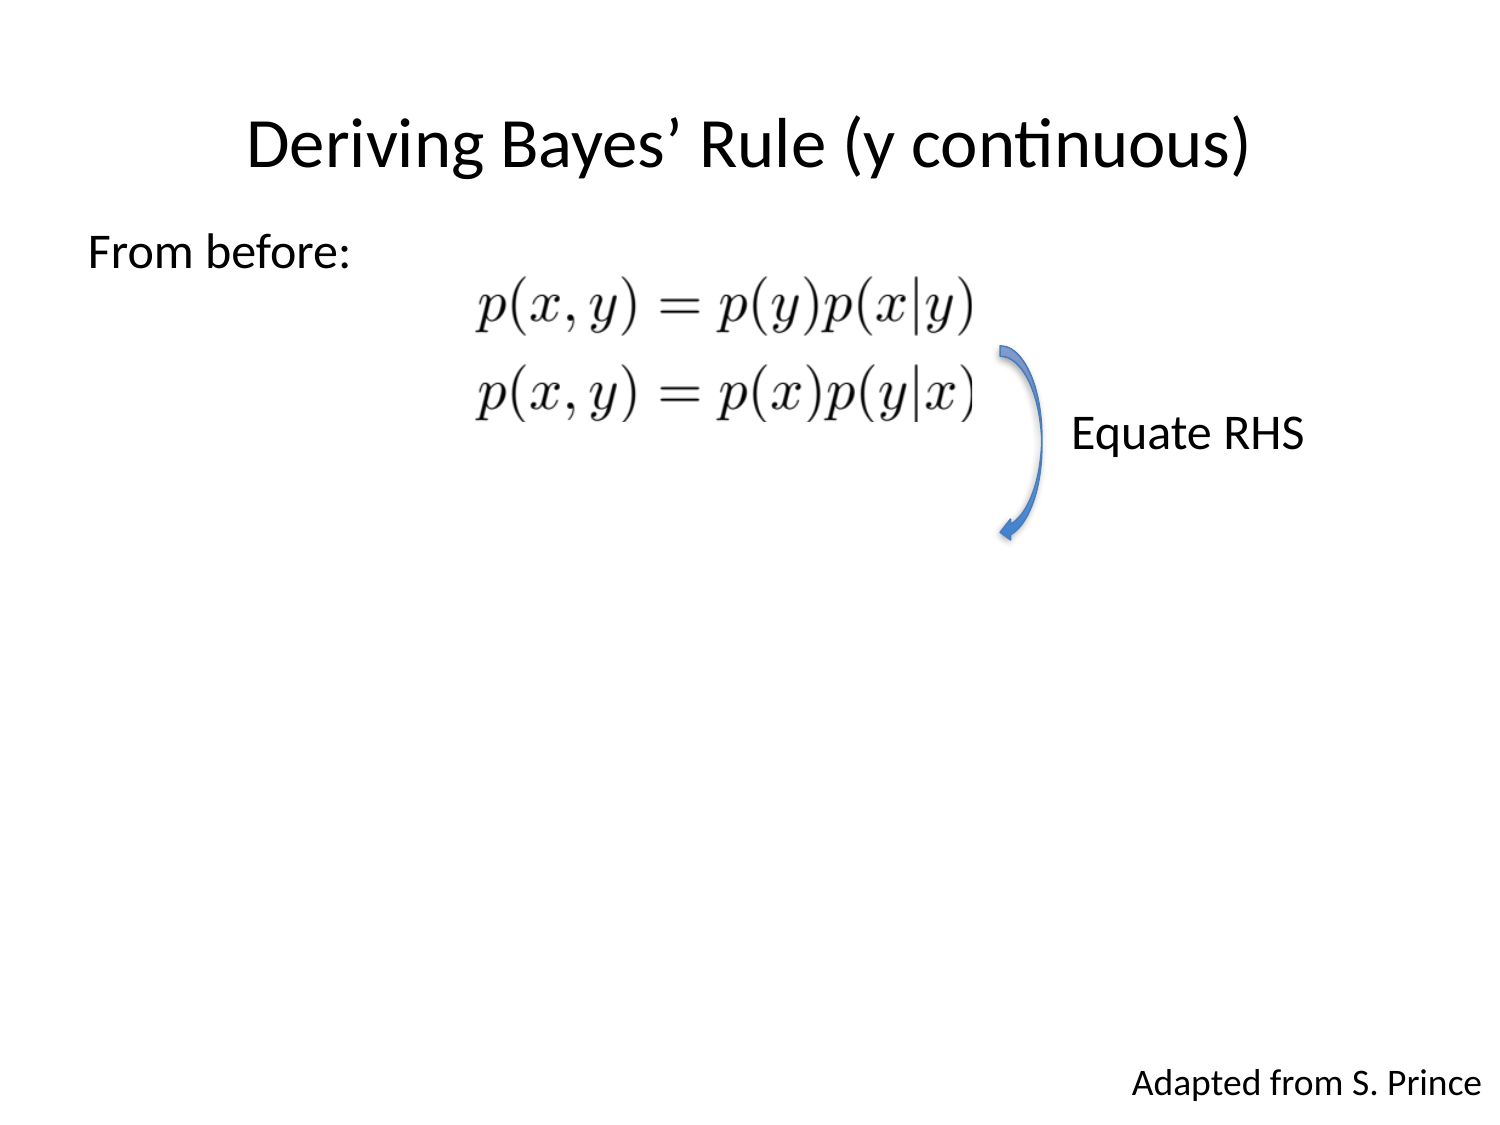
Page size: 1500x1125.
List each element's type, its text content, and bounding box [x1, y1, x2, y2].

text_box [999, 345, 1043, 541]
text_box Adapted from S. Prince [1117, 1050, 1498, 1111]
text_box From before: [73, 210, 367, 286]
picture [474, 275, 973, 423]
title Deriving Bayes’ Rule (y continuous) [75, 45, 1425, 233]
text_box Equate RHS [1056, 392, 1331, 467]
